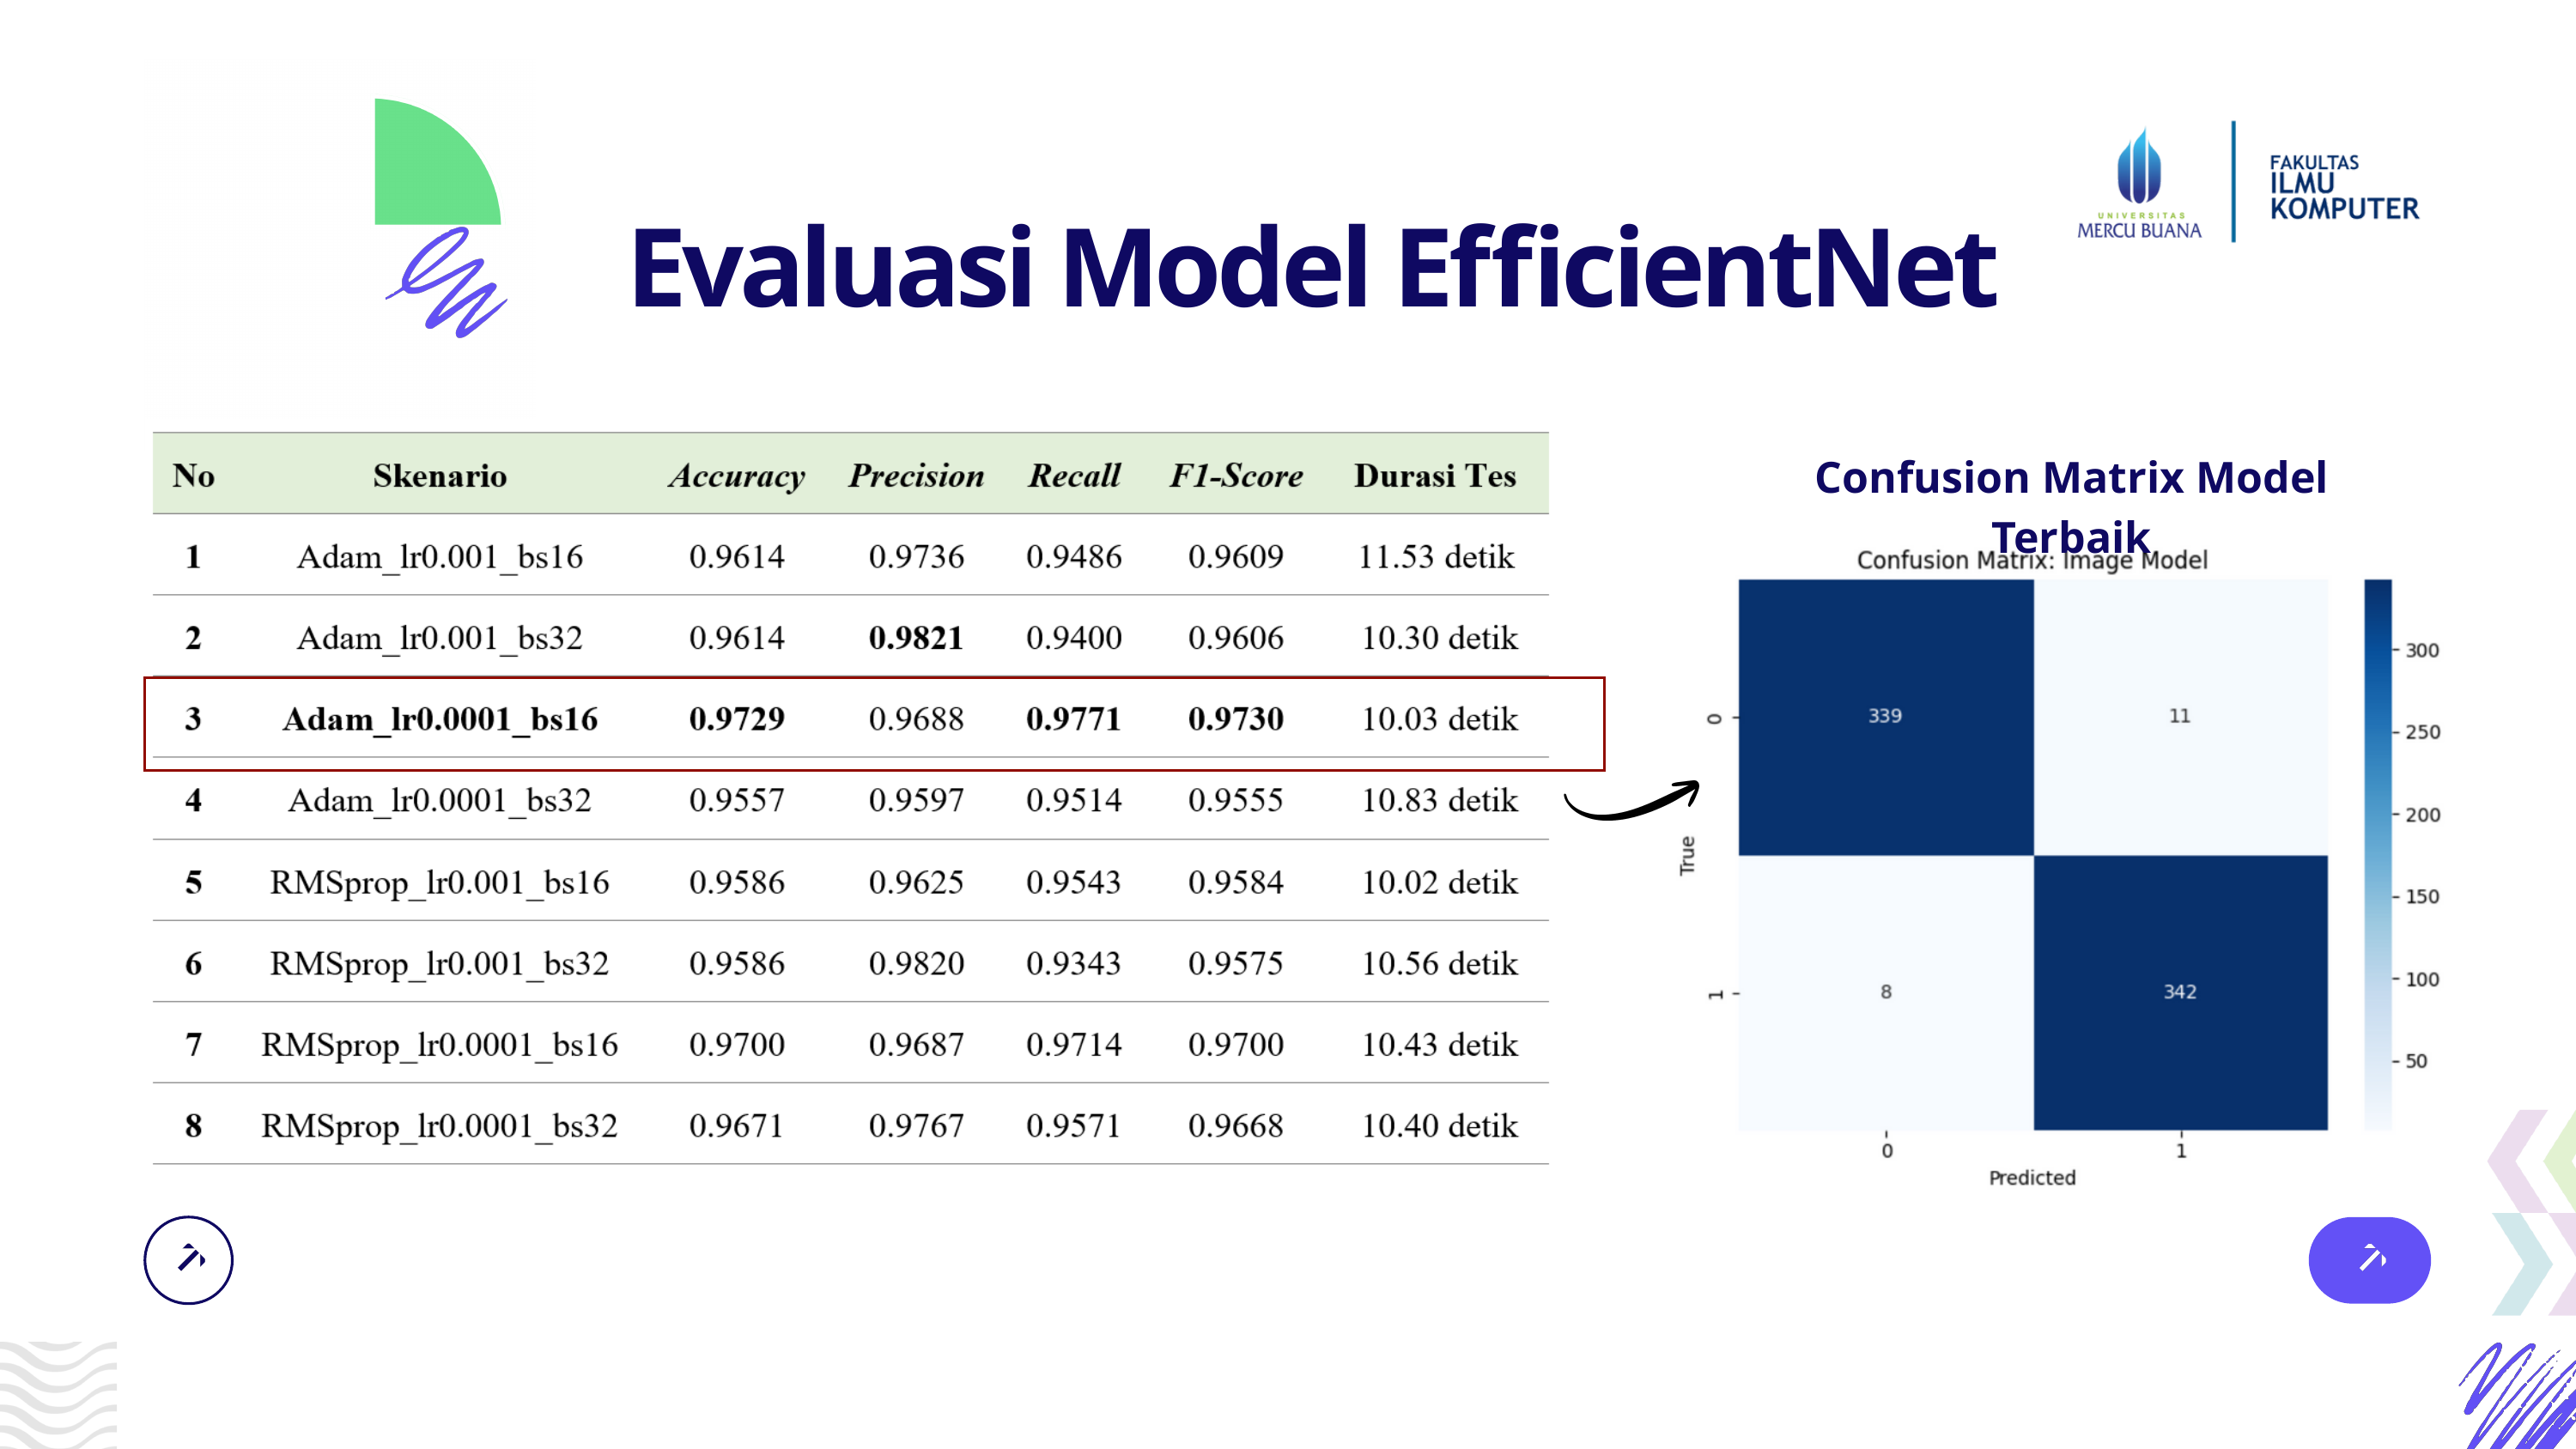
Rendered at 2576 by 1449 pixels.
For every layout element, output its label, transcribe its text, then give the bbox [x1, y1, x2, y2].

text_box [144, 1216, 233, 1304]
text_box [2308, 1216, 2432, 1304]
text_box [144, 779, 1564, 1182]
text_box [1564, 780, 1699, 821]
text_box [0, 1342, 118, 1449]
text_box [2487, 1109, 2576, 1316]
text_box [144, 59, 536, 419]
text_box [144, 677, 1605, 772]
text_box [1660, 537, 2459, 1197]
text_box Evaluasi Model EfficientNet [524, 209, 2102, 330]
text_box [144, 419, 1564, 676]
text_box [2077, 98, 2432, 266]
text_box Confusion Matrix Model Terbaik [1740, 441, 2404, 562]
text_box [2458, 1342, 2576, 1449]
text_box [385, 227, 507, 338]
